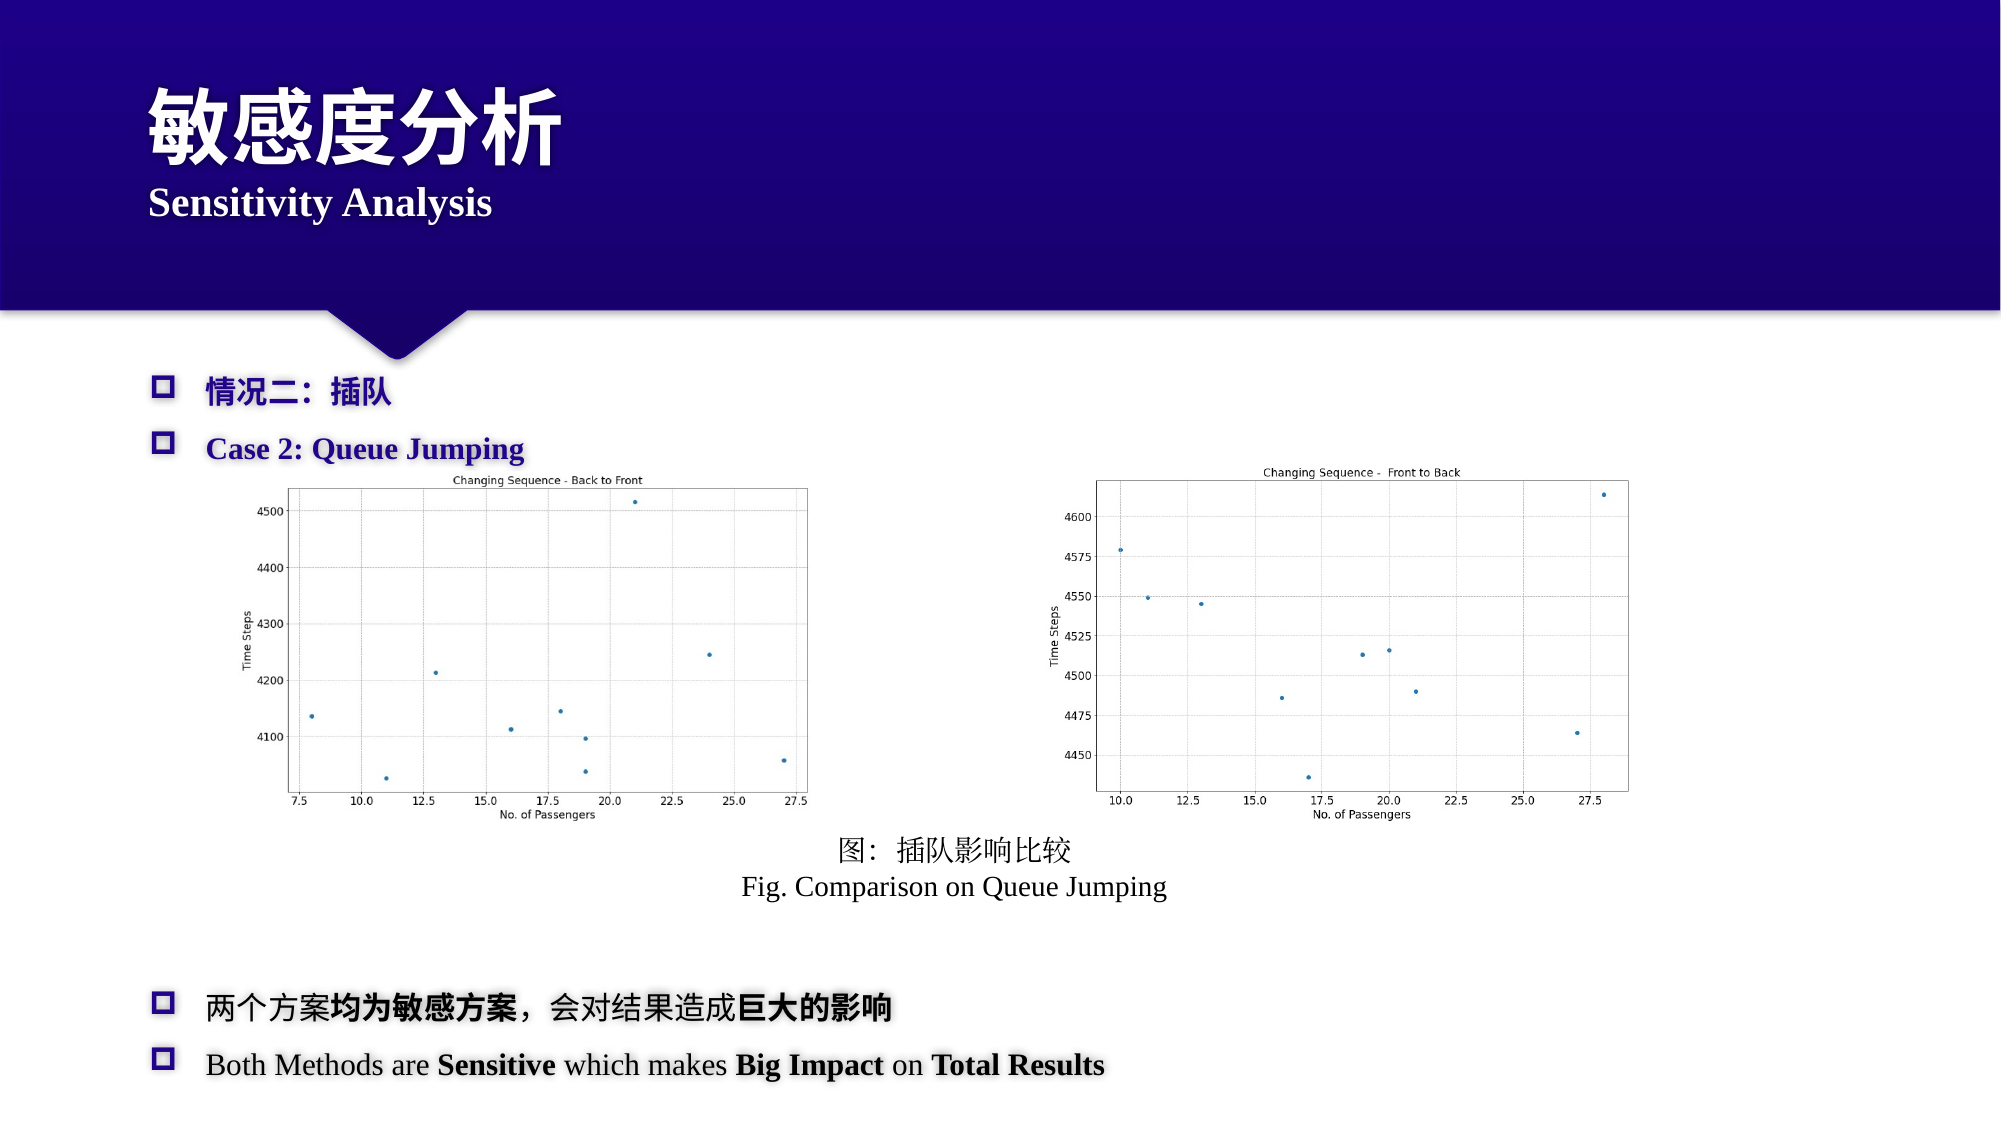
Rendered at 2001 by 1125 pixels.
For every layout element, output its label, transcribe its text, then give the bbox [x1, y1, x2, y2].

list 情况二：插队 Case 2: Queue Jumping 两个方案均为敏感方案，会对结果造成巨大的影响 Both Methods are Sensitive which makes Big Impact on Total Results [134, 364, 1866, 1066]
text_box 图：插队影响比较 Fig. Comparison on Queue Jumping [690, 824, 1219, 910]
picture [1045, 462, 1632, 825]
title 敏感度分析 Sensitivity Analysis [132, 73, 1868, 233]
picture [238, 471, 812, 825]
